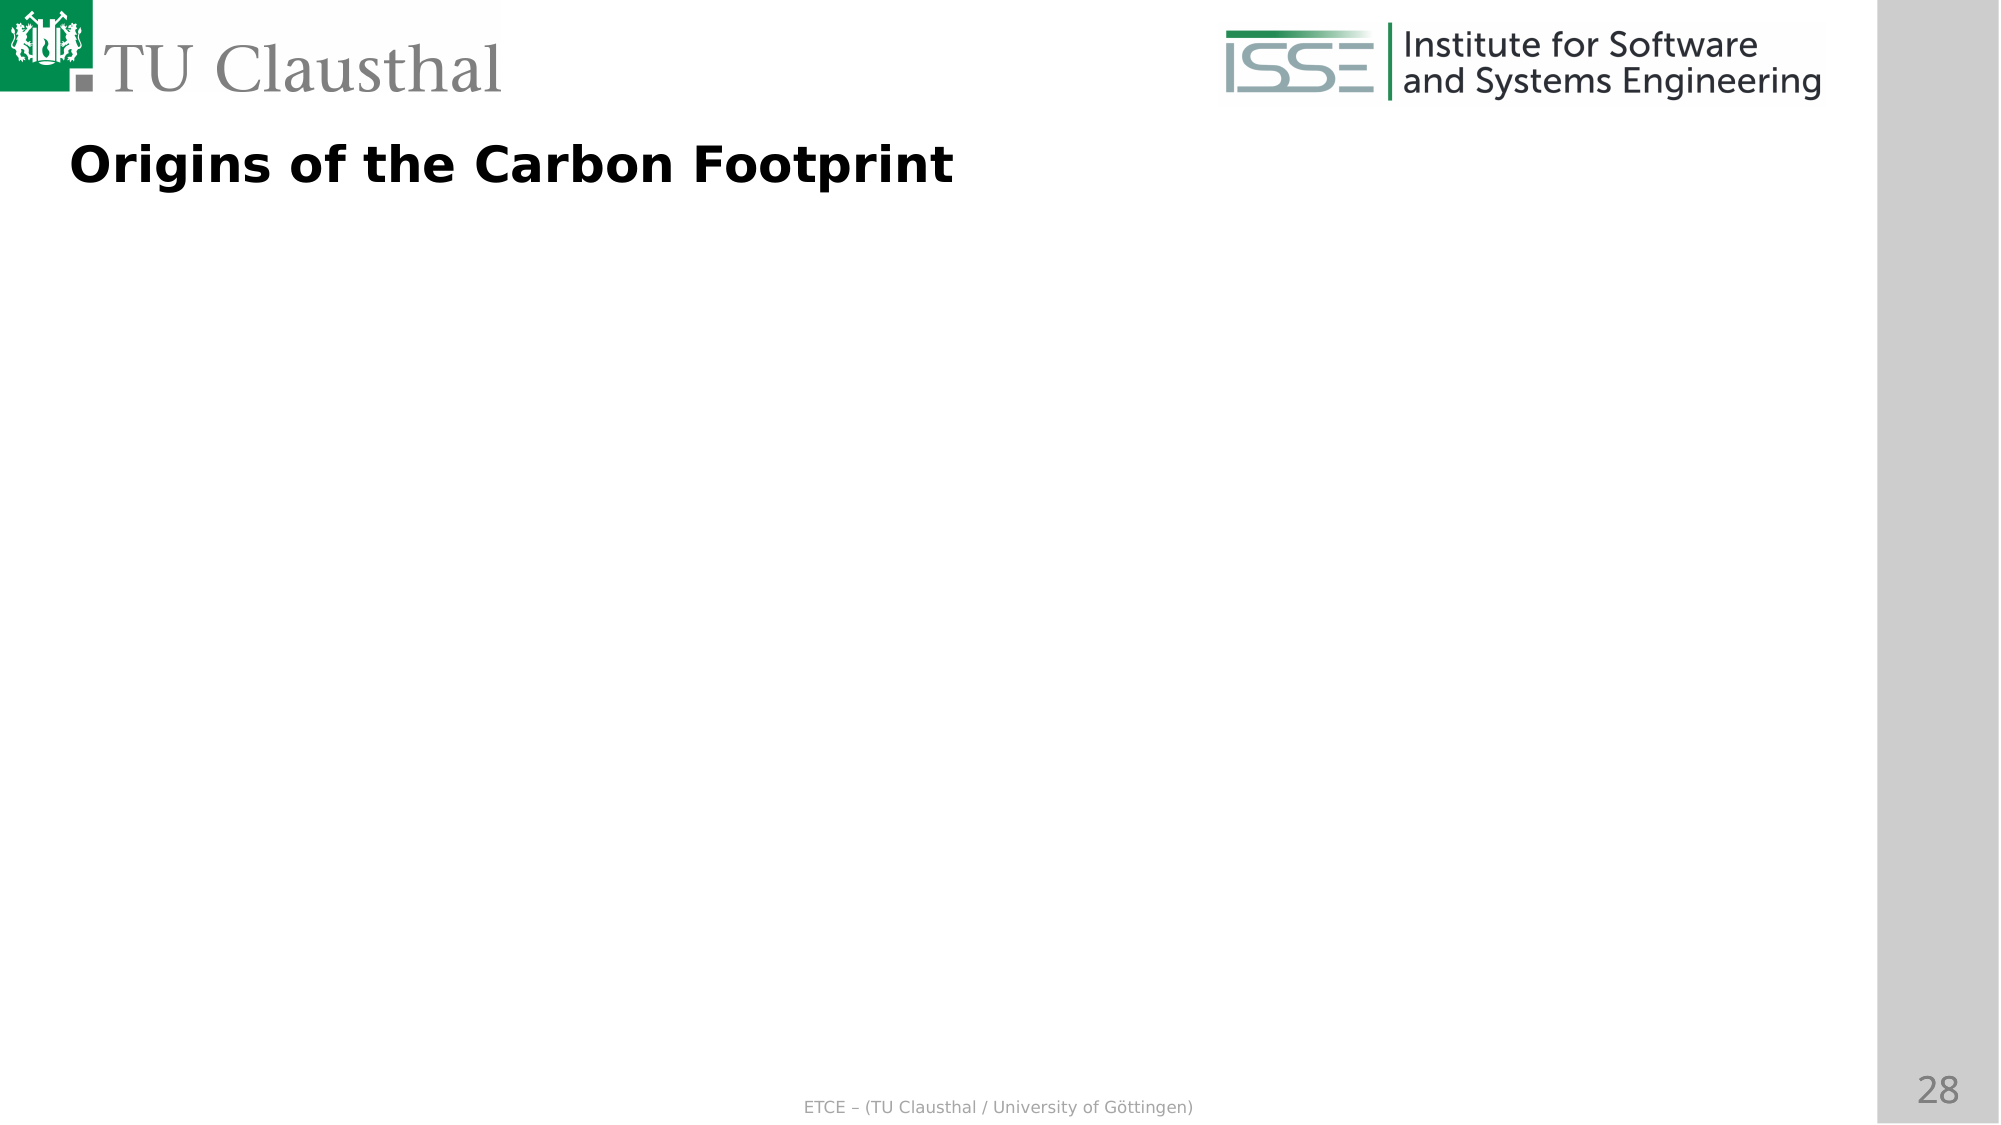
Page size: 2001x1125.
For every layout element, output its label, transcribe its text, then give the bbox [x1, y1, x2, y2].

picture [1218, 22, 1826, 107]
text_box Origins of the Carbon Footprint [55, 125, 1818, 207]
picture [0, 0, 501, 92]
